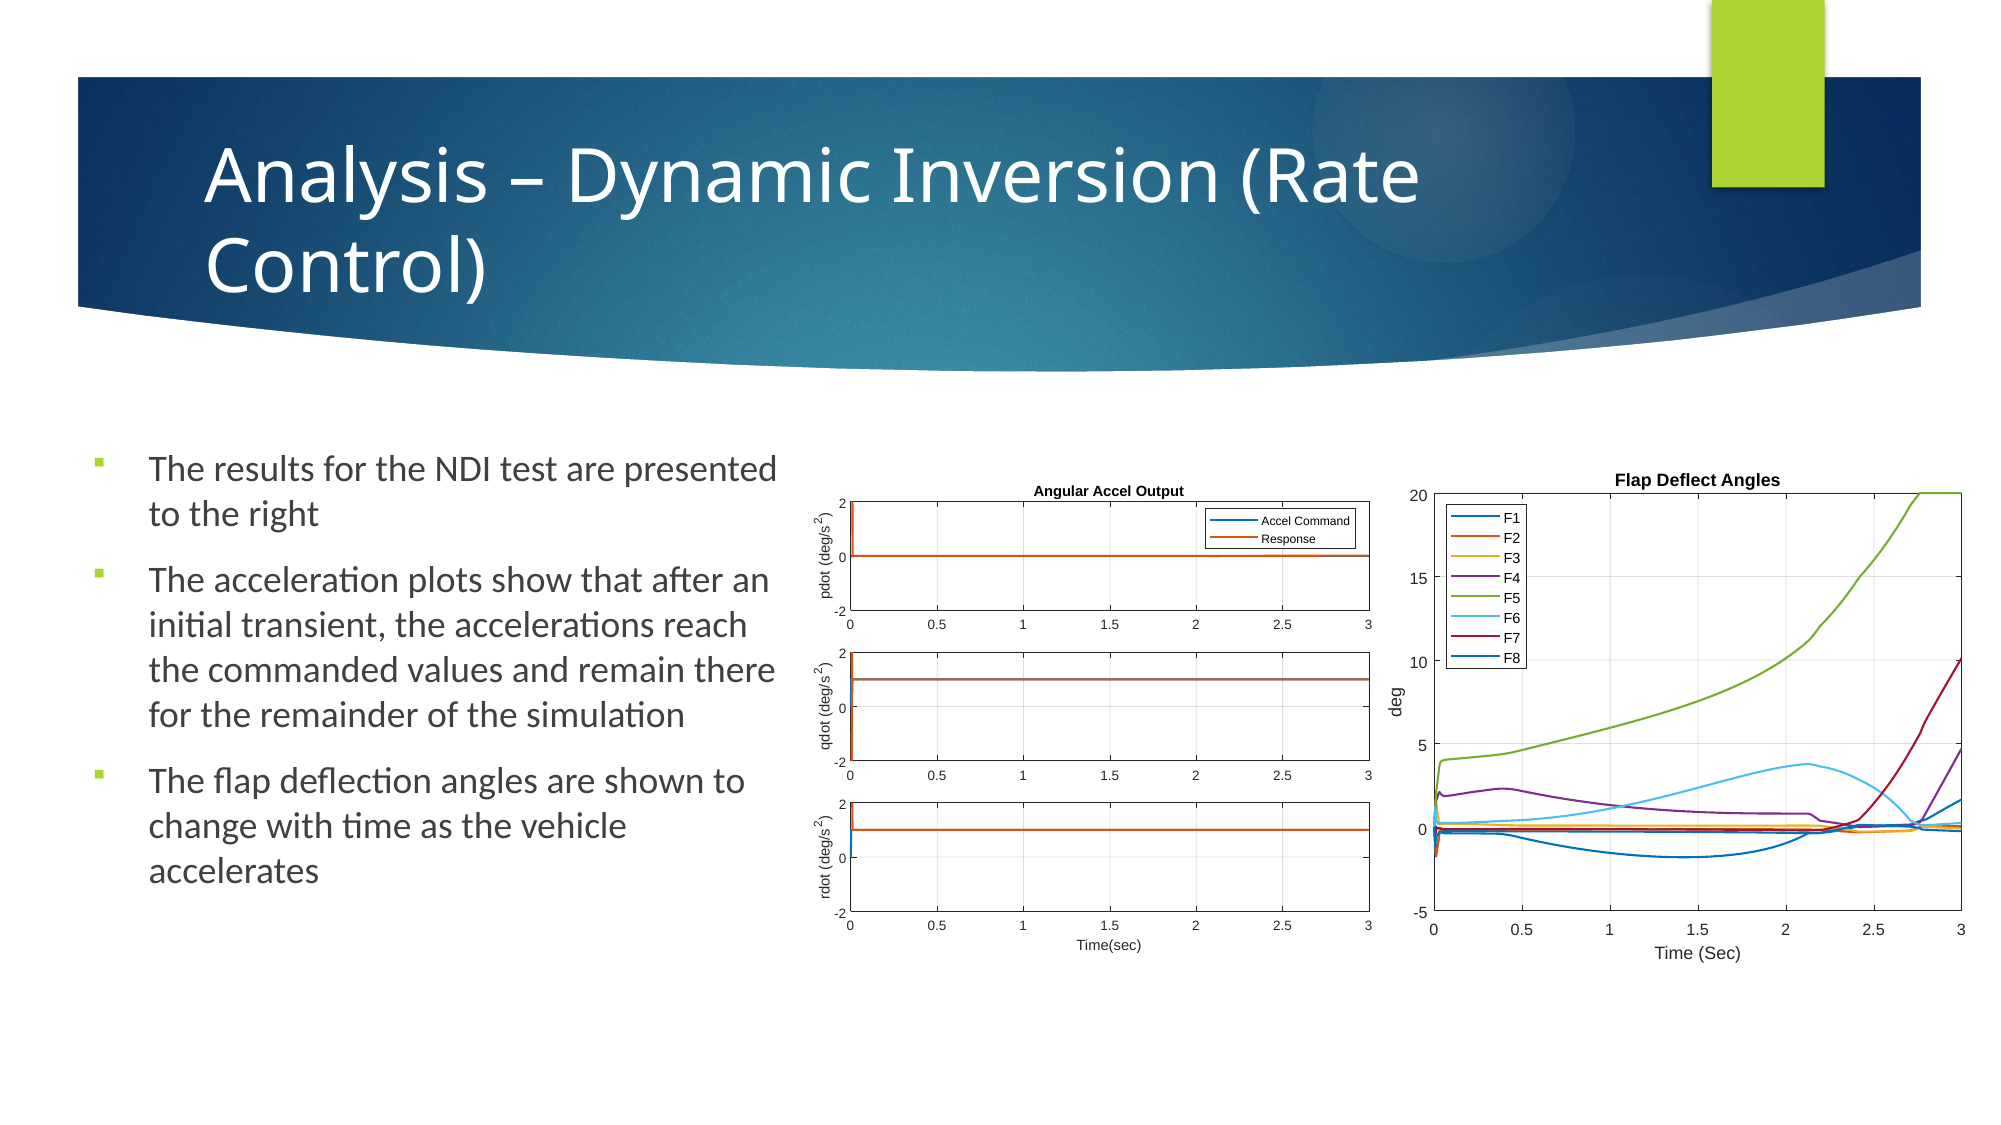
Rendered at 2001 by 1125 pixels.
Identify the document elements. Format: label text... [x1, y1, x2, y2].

picture [763, 455, 2000, 966]
list The results for the NDI test are presented to the right The acceleration plots show that after an initial transient, the accelerations reach the commanded values and remain there for the remainder of the simulation The flap deflection angles are shown to change with time as the vehicle accelerates [77, 436, 804, 997]
title Analysis – Dynamic Inversion (Rate Control) [189, 159, 1627, 276]
